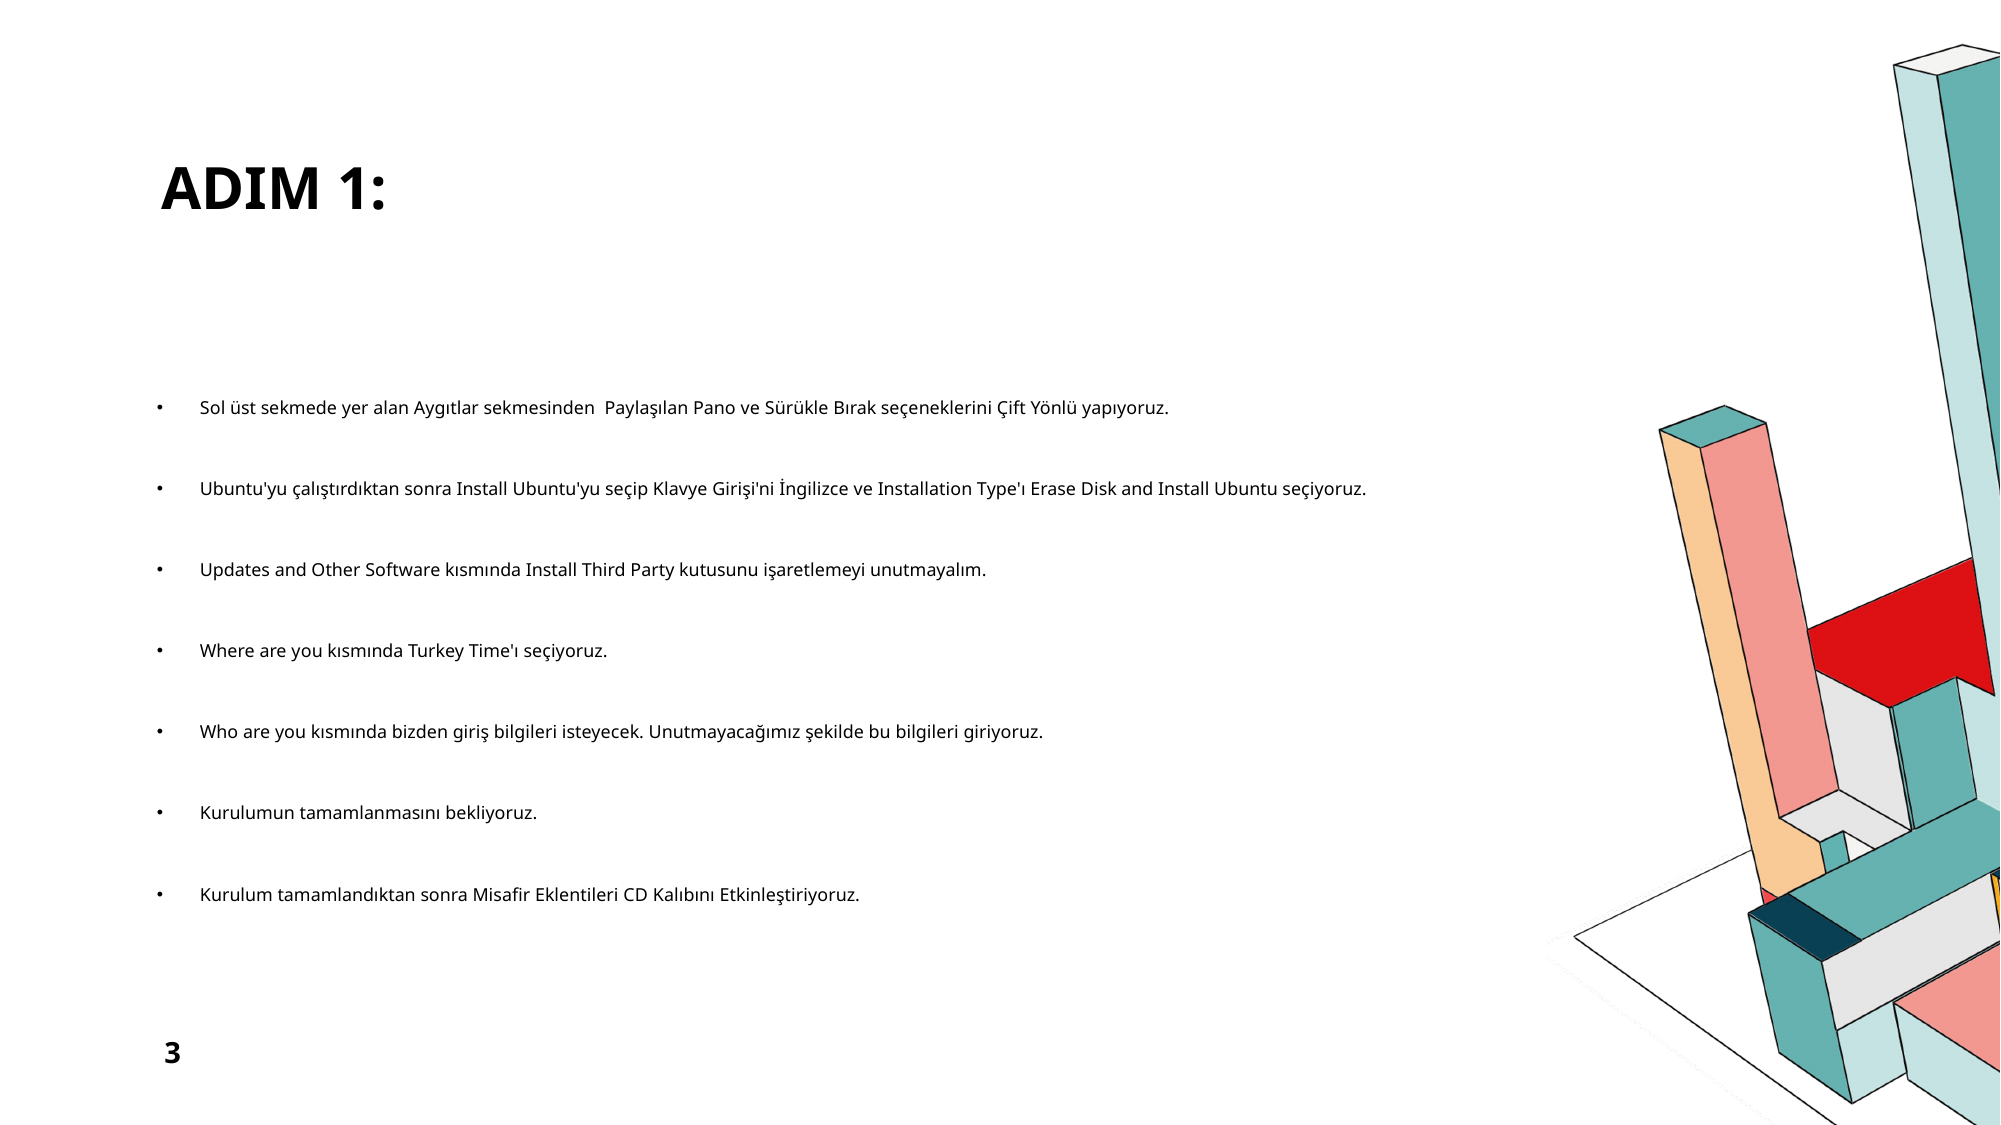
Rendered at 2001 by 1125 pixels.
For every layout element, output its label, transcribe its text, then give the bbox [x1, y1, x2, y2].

slide_number 3 [149, 1024, 588, 1085]
title Adım 1: [146, 11, 1508, 230]
list Sol üst sekmede yer alan Aygıtlar sekmesinden Paylaşılan Pano ve Sürükle Bırak seçeneklerini Çift Yönlü yapıyoruz. Ubuntu'yu çalıştırdıktan sonra Install Ubuntu'yu seçip Klavye Girişi'ni İngilizce ve Installation Type'ı Erase Disk and Install Ubuntu seçiyoruz. Updates and Other Software kısmında Install Third Party kutusunu işaretlemeyi unutmayalım. Where are you kısmında Turkey Time'ı seçiyoruz. Who are you kısmında bizden giriş bilgileri isteyecek. Unutmayacağımız şekilde bu bilgileri giriyoruz. Kurulumun tamamlanmasını bekliyoruz. Kurulum tamamlandıktan sonra Misafir Eklentileri CD Kalıbını Etkinleştiriyoruz. [142, 339, 1508, 913]
picture [1544, 43, 2000, 1125]
